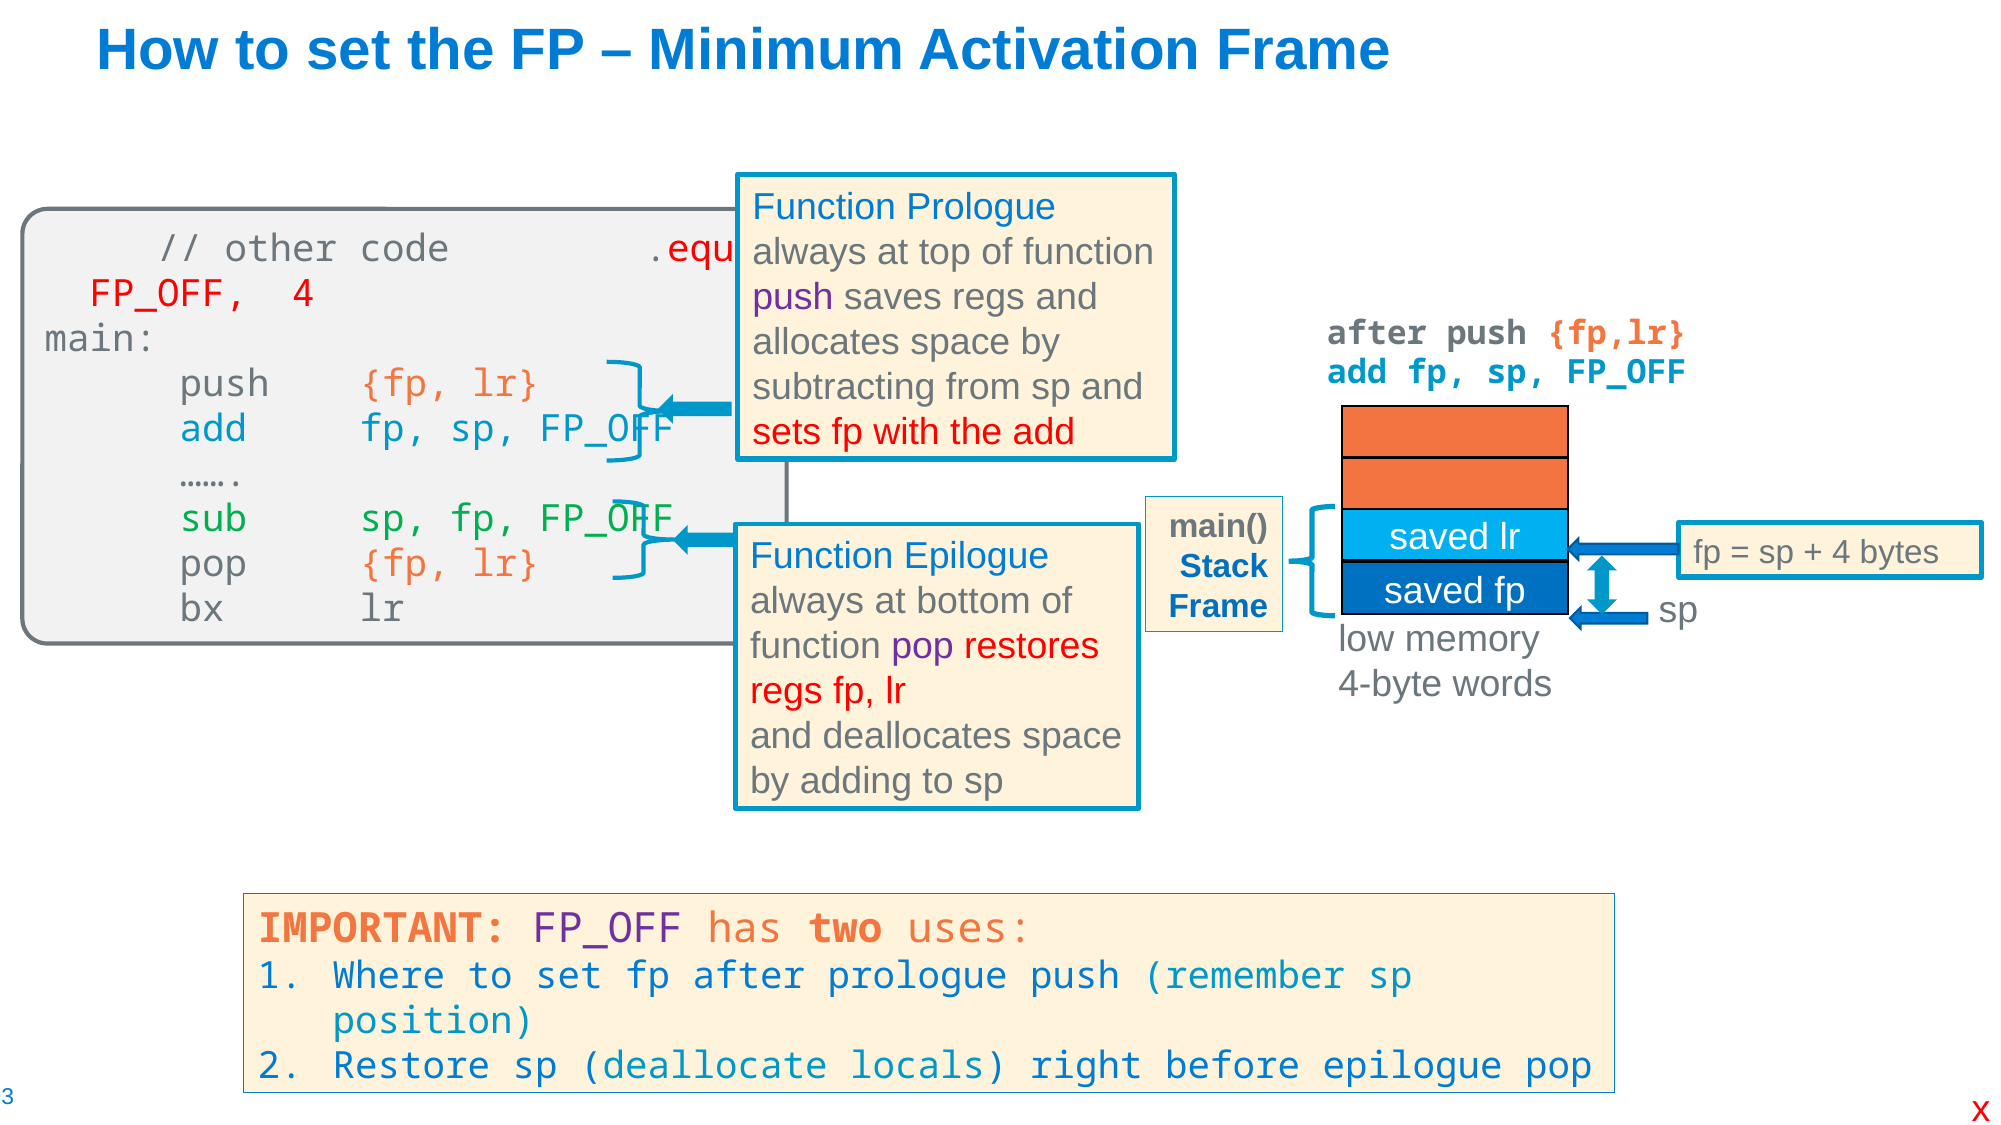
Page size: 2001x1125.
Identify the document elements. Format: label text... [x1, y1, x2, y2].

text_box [1323, 303, 1982, 713]
title How to set the FP – Minimum Activation Frame [81, 6, 1970, 90]
text_box IMPORTANT: FP_OFF has two uses: Where to set fp after prologue push (remember sp position) Restore sp (deallocate locals) right before epilogue pop [243, 893, 1615, 1093]
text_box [606, 174, 1175, 463]
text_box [1145, 496, 1336, 633]
text_box // other code .equ FP_OFF, 4 main: push {fp, lr} add fp, sp, FP_OFF ……. sub sp, fp, FP_OFF pop {fp, lr} bx lr [22, 208, 787, 644]
text_box x [1956, 1076, 2000, 1125]
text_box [612, 501, 1139, 812]
